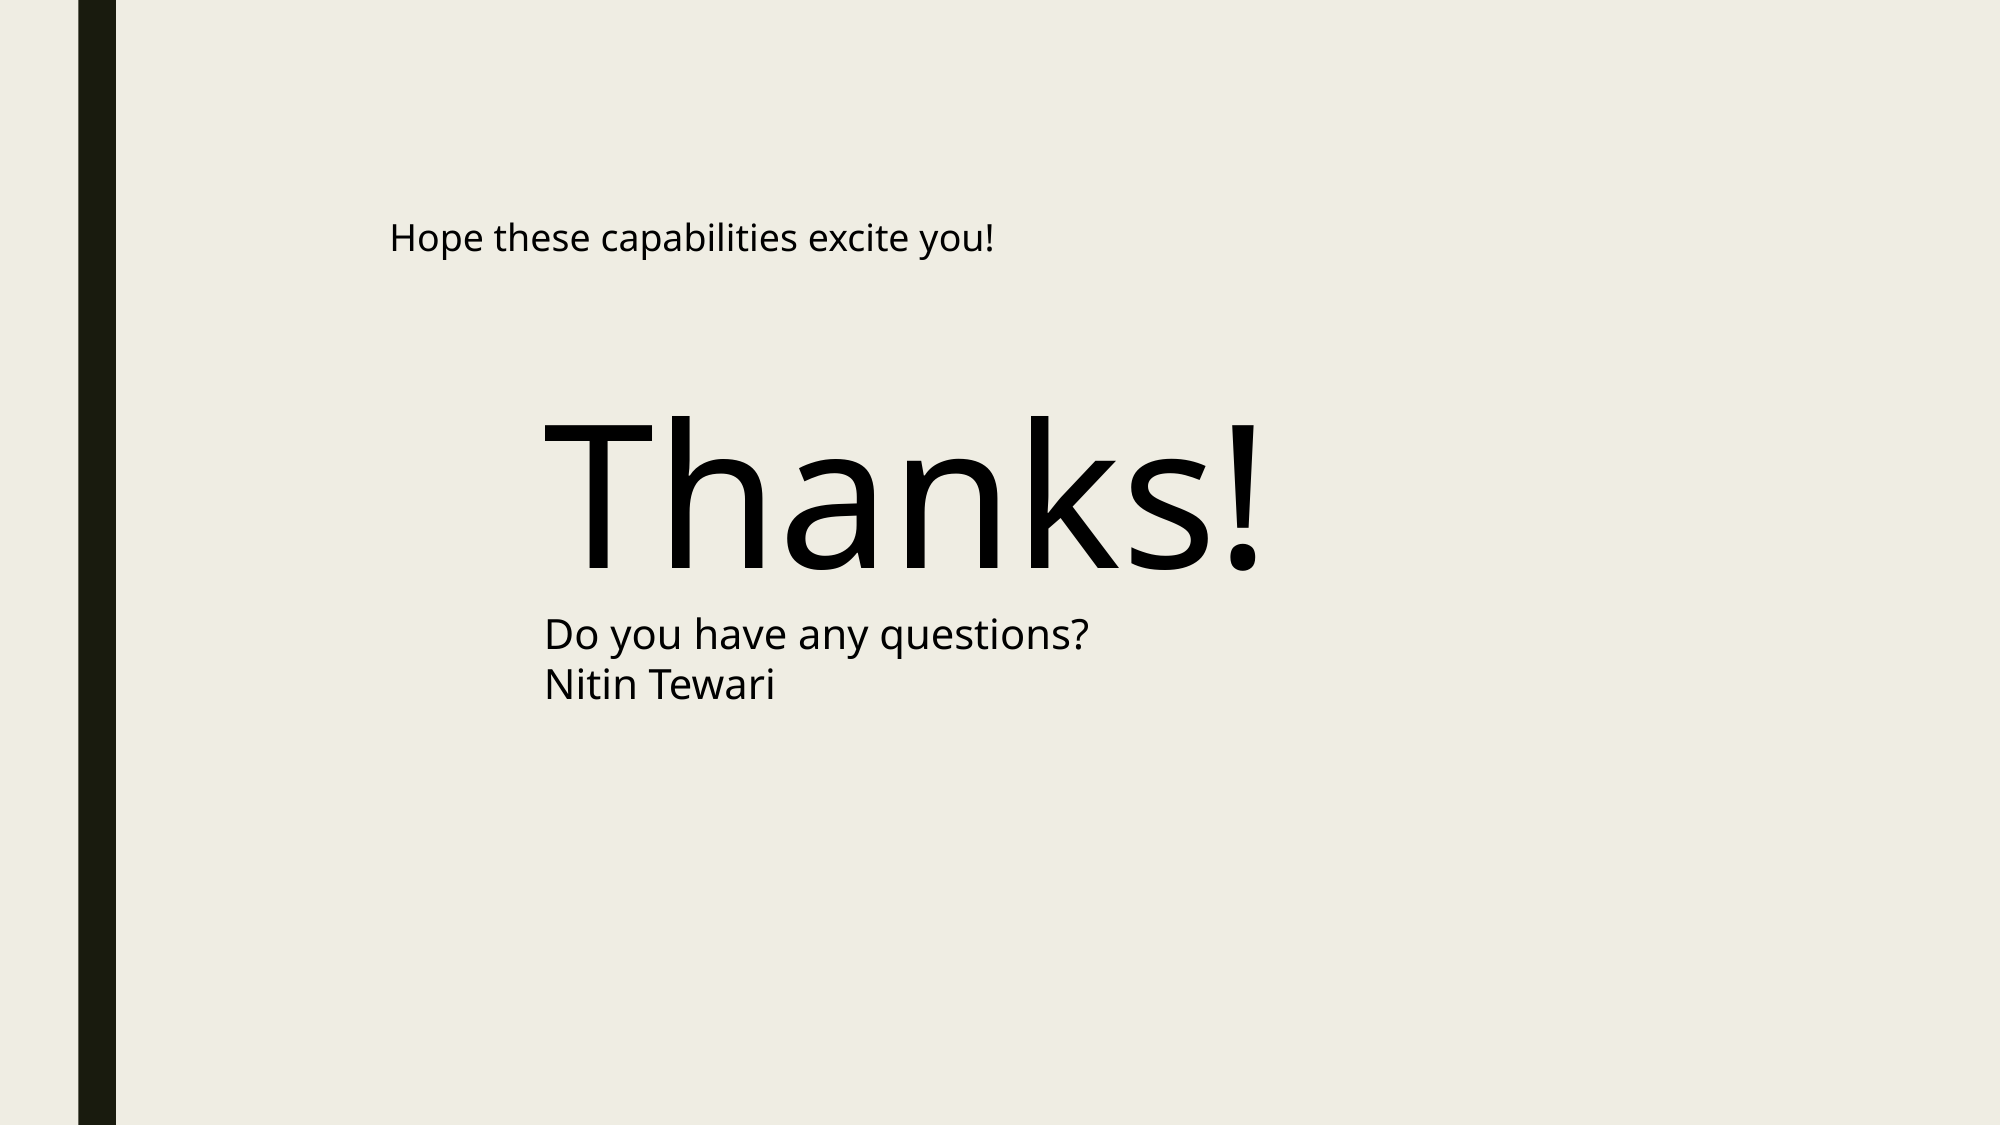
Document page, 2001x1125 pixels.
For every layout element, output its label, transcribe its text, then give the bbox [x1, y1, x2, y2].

text_box Hope these capabilities excite you! [374, 206, 1375, 266]
text_box Thanks! Do you have any questions? Nitin Tewari [529, 360, 1530, 716]
